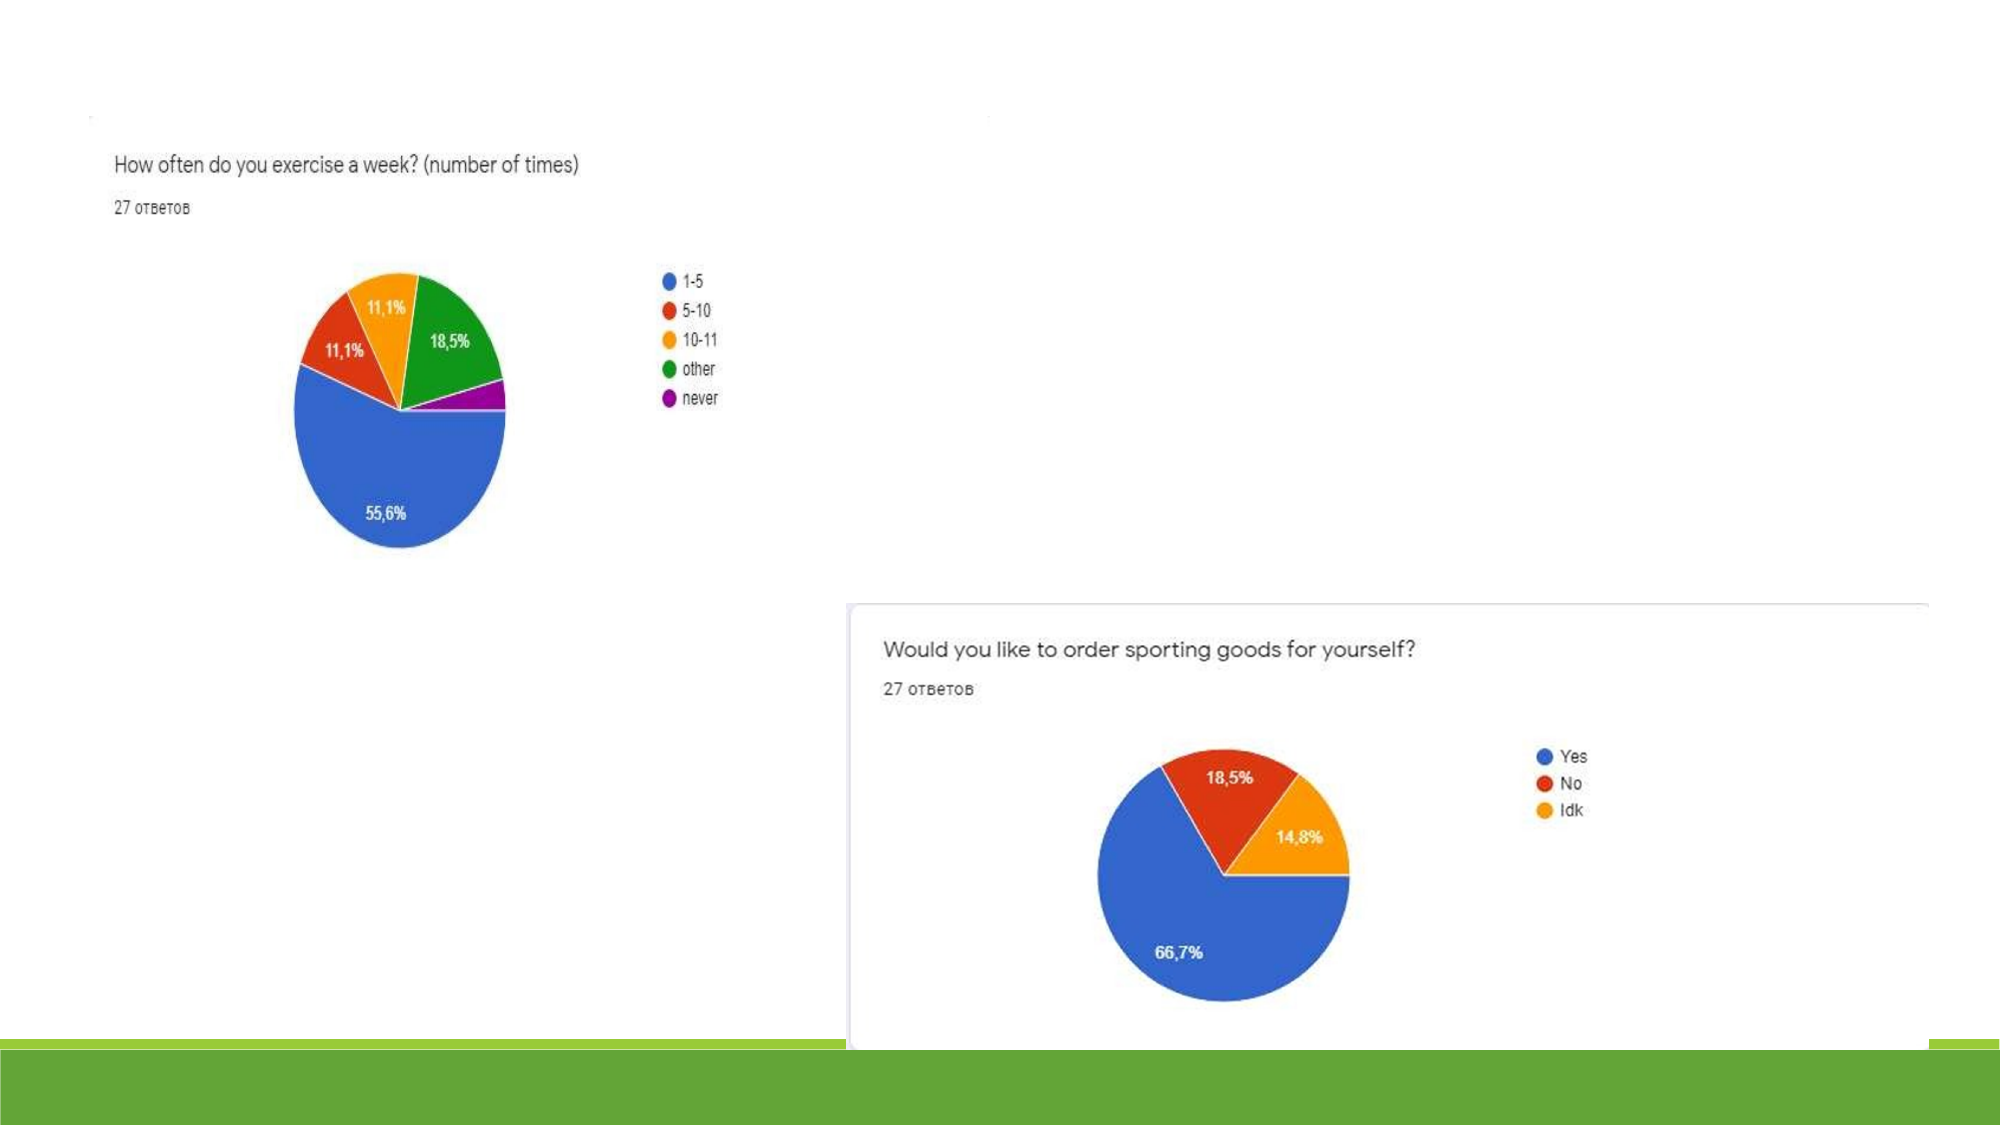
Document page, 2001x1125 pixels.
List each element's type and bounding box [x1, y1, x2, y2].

picture [845, 602, 1929, 1050]
picture [88, 116, 990, 561]
